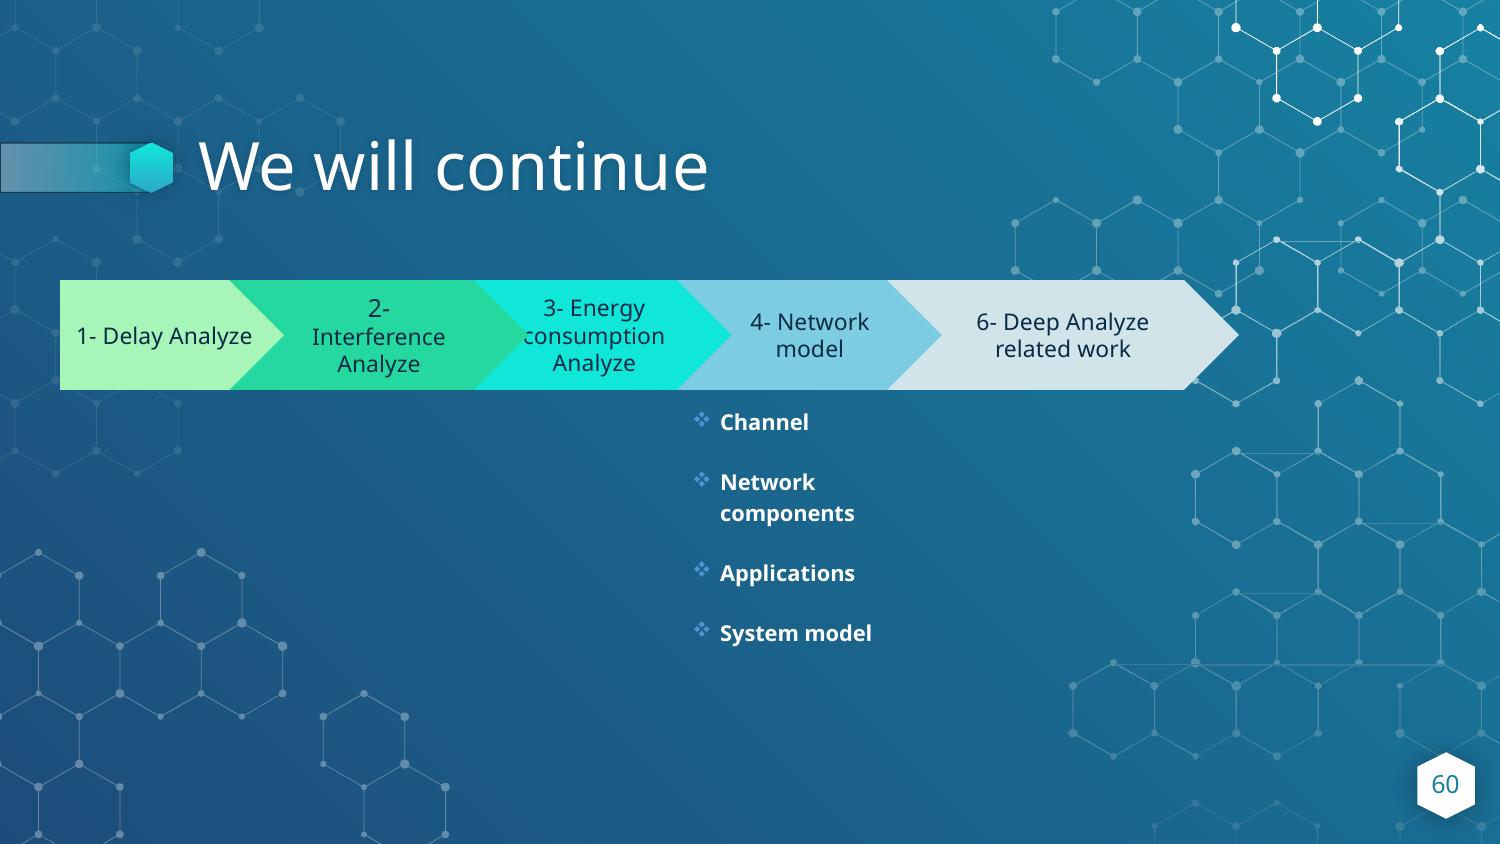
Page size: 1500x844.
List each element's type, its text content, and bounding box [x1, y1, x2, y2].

title We will continue [198, 140, 1302, 198]
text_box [228, 279, 555, 825]
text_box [557, 280, 674, 820]
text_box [887, 279, 1240, 820]
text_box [676, 279, 885, 820]
slide_number 60 [1416, 752, 1475, 819]
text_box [55, 280, 226, 830]
